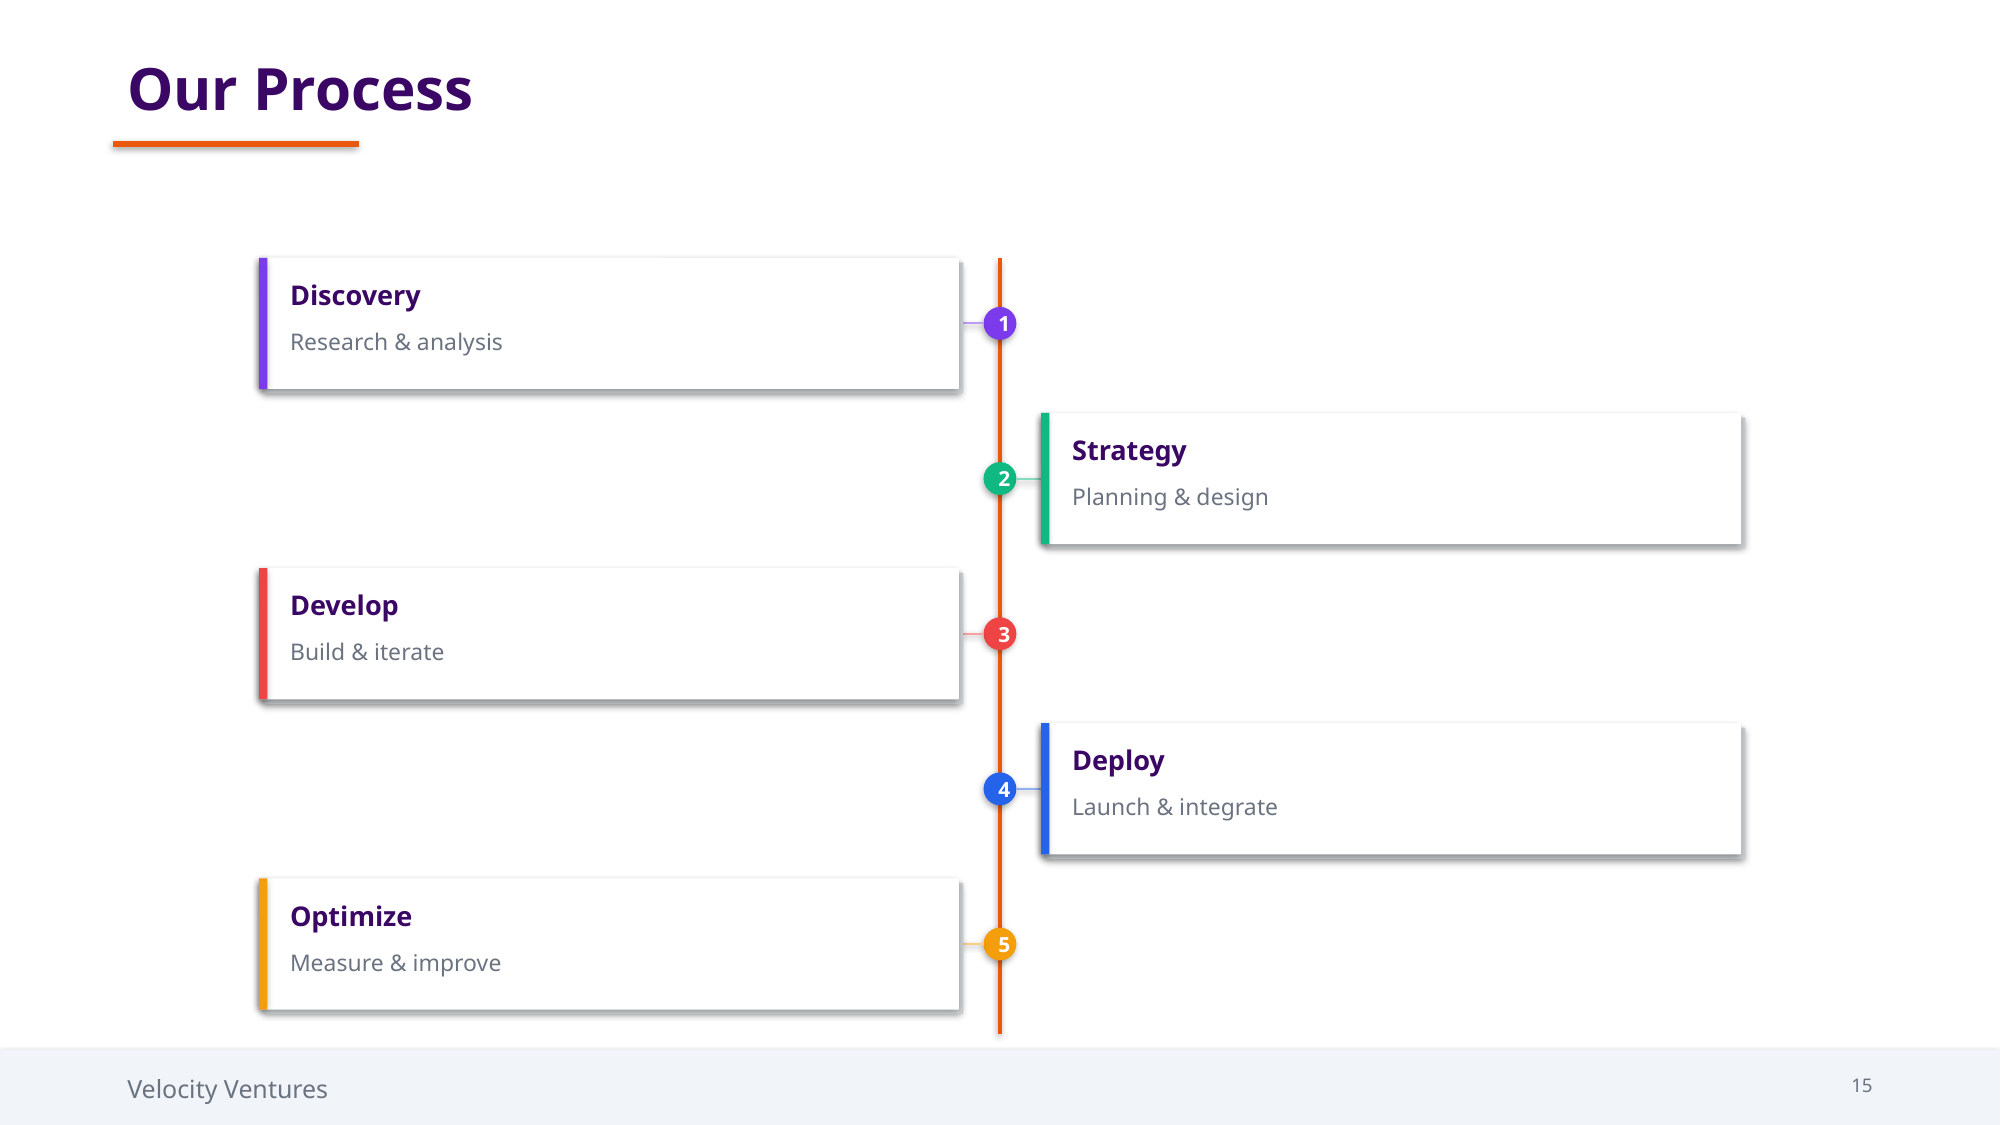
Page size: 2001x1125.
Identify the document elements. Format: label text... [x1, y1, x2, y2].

text_box 2 [986, 458, 995, 499]
text_box 4 [986, 768, 995, 809]
text_box [1040, 412, 1050, 545]
text_box Build & iterate [275, 630, 943, 673]
text_box Deploy [1057, 736, 1725, 784]
text_box 1 [986, 303, 995, 344]
text_box 5 [986, 924, 995, 964]
text_box [982, 468, 986, 489]
text_box 2 [1004, 458, 1013, 499]
text_box [1051, 722, 1742, 856]
text_box [1051, 412, 1742, 545]
text_box Develop [275, 581, 943, 629]
text_box [982, 779, 986, 799]
text_box [258, 567, 268, 700]
text_box 4 [1004, 768, 1013, 809]
text_box [268, 877, 960, 1011]
text_box [1040, 722, 1050, 855]
text_box [1013, 622, 1018, 645]
text_box [1013, 467, 1017, 479]
text_box 3 [1004, 613, 1013, 654]
text_box Launch & integrate [1057, 785, 1725, 828]
text_box [265, 256, 960, 390]
text_box 5 [1004, 924, 1013, 964]
text_box Velocity Ventures [112, 1066, 605, 1112]
text_box [258, 257, 268, 390]
text_box 1 [1004, 303, 1013, 344]
text_box [1013, 312, 1018, 335]
text_box Optimize [275, 891, 943, 939]
text_box Our Process [112, 45, 1888, 130]
text_box Research & analysis [275, 320, 943, 363]
text_box [1013, 932, 1018, 956]
text_box [258, 878, 268, 1010]
text_box 15 [1821, 1066, 1888, 1104]
text_box Planning & design [1057, 475, 1725, 518]
text_box [1013, 777, 1017, 790]
text_box Strategy [1057, 426, 1725, 474]
text_box Measure & improve [275, 940, 943, 983]
text_box 3 [986, 613, 995, 654]
text_box [0, 1049, 2000, 1125]
text_box Discovery [275, 270, 943, 319]
text_box [268, 567, 960, 701]
